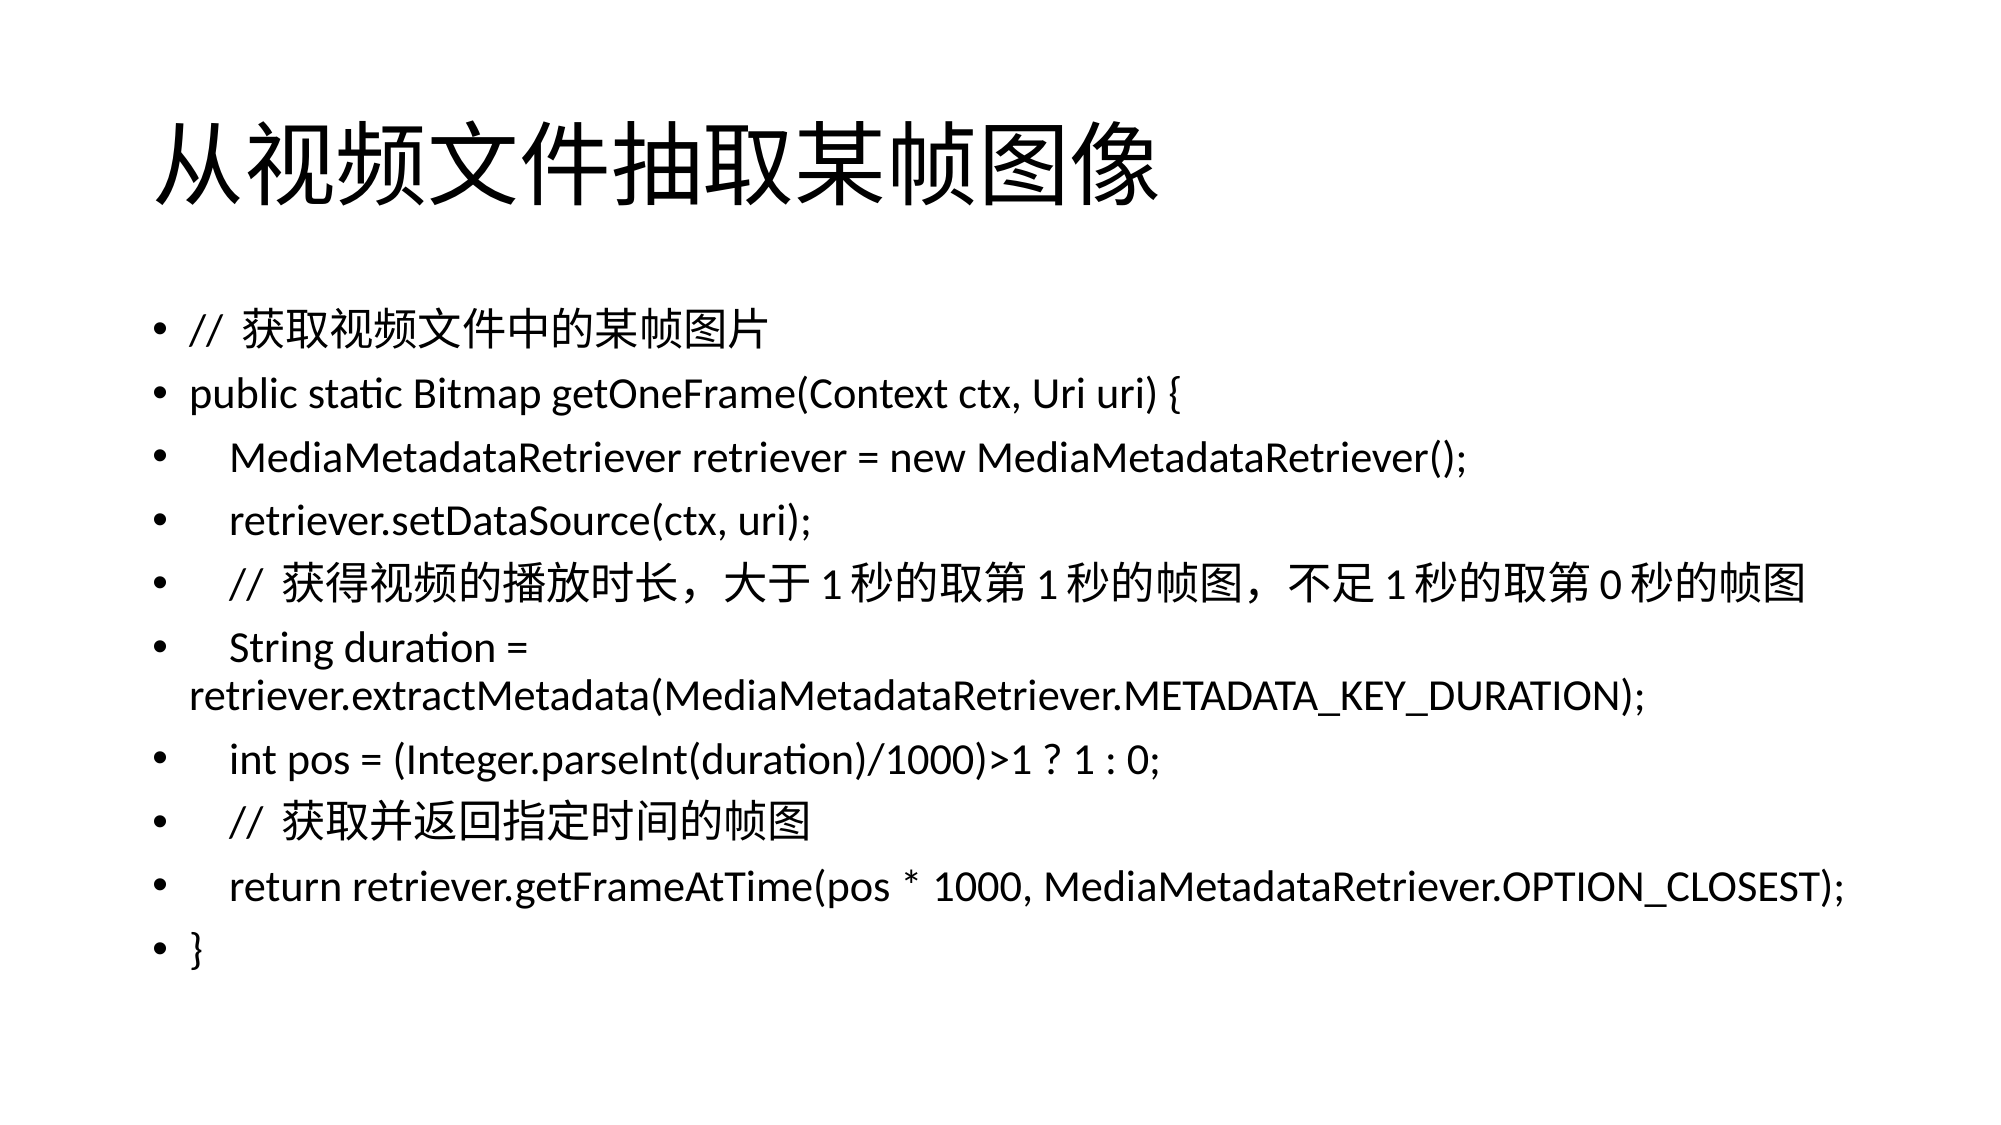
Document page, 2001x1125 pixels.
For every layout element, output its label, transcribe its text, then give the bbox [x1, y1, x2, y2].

title 从视频文件抽取某帧图像 [137, 59, 1863, 278]
list // 获取视频文件中的某帧图片 public static Bitmap getOneFrame(Context ctx, Uri uri) { MediaMetadataRetriever retriever = new MediaMetadataRetriever(); retriever.setDataSource(ctx, uri); // 获得视频的播放时长，大于1秒的取第1秒的帧图，不足1秒的取第0秒的帧图 String duration = retriever.extractMetadata(MediaMetadataRetriever.METADATA_KEY_DURATION); int pos = (Integer.parseInt(duration)/1000)>1 ? 1 : 0; // 获取并返回指定时间的帧图 return retriever.getFrameAtTime(pos * 1000, MediaMetadataRetriever.OPTION_CLOSEST); } [137, 299, 1863, 1014]
